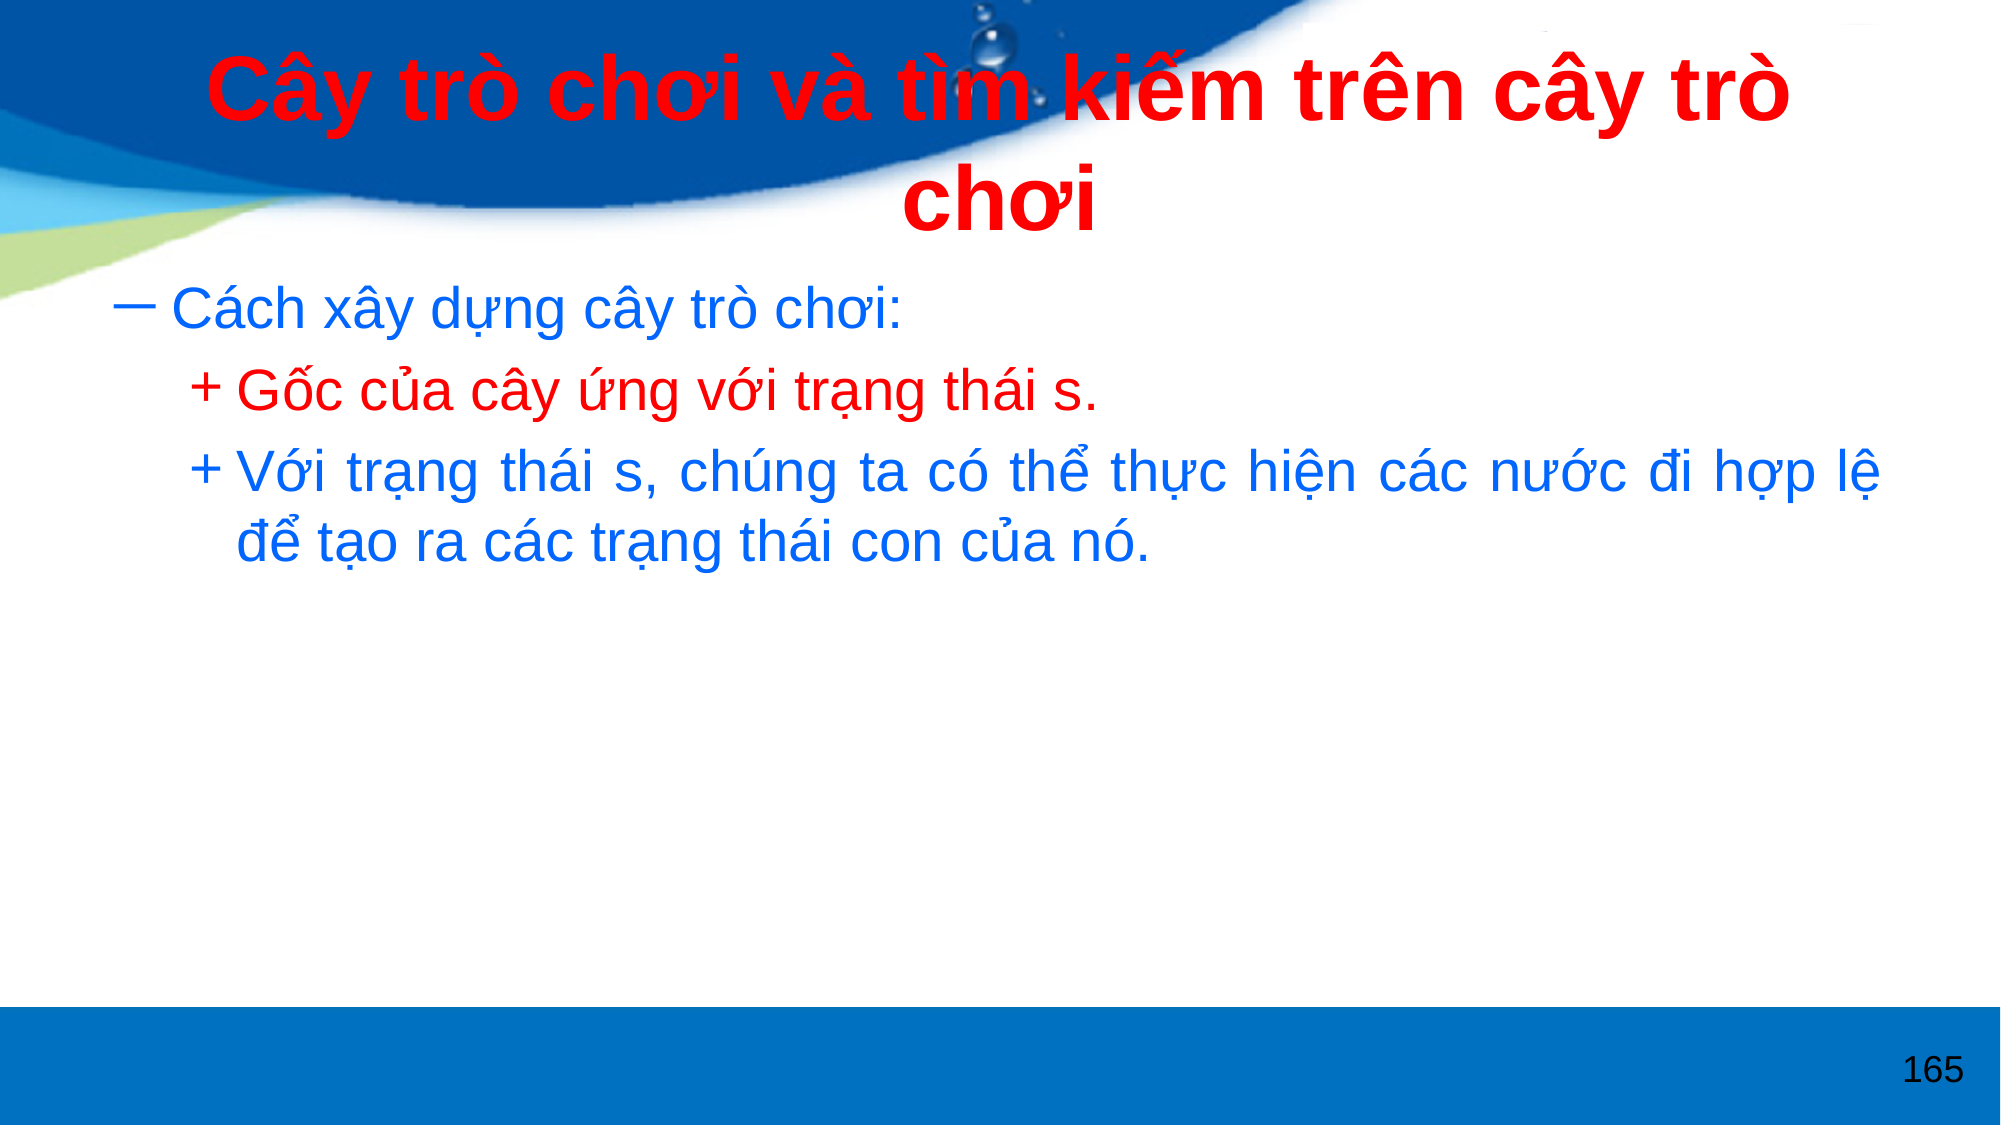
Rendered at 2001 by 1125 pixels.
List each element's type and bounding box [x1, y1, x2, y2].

picture [0, 0, 2001, 1125]
list [99, 262, 1900, 1005]
title [99, 45, 1900, 233]
